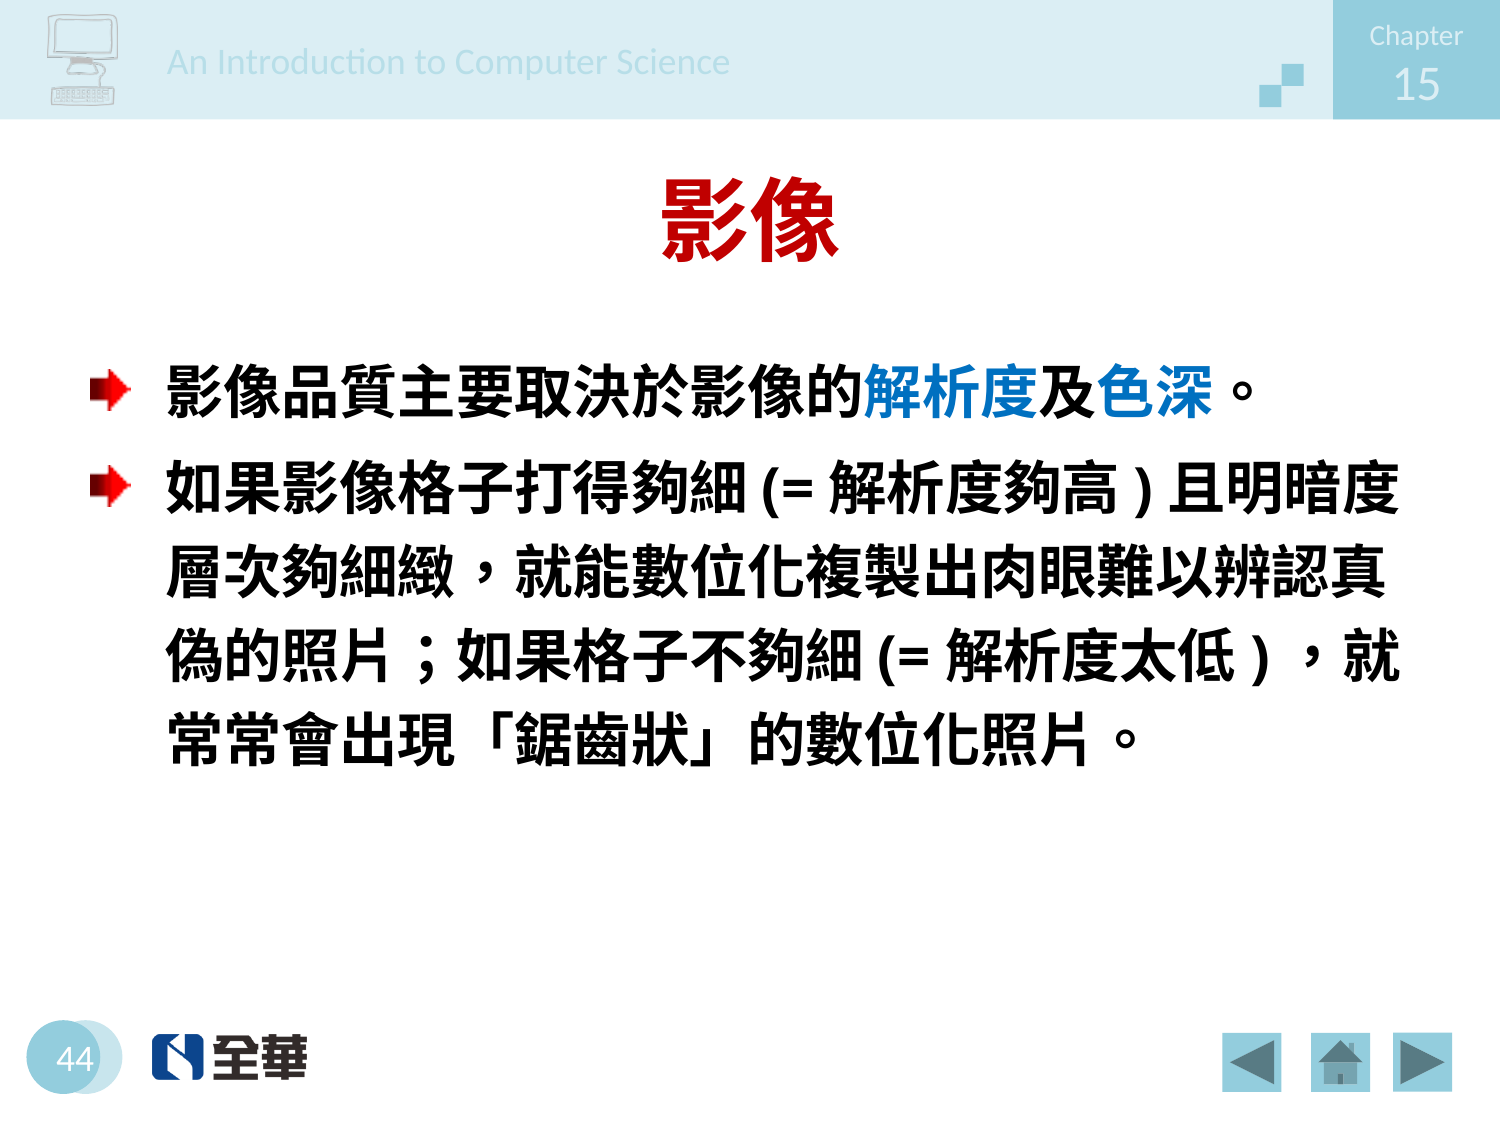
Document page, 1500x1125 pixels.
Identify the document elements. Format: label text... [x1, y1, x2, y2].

list 影像品質主要取決於影像的解析度及色深。 如果影像格子打得夠細(=解析度夠高)且明暗度層次夠細緻，就能數位化複製出肉眼難以辨認真偽的照片；如果格子不夠細(=解析度太低)，就常常會出現「鋸齒狀」的數位化照片。 [75, 333, 1425, 1005]
title 影像 [75, 138, 1425, 297]
picture [90, 465, 131, 507]
picture [152, 1034, 307, 1080]
picture [90, 369, 131, 411]
picture [47, 14, 118, 106]
